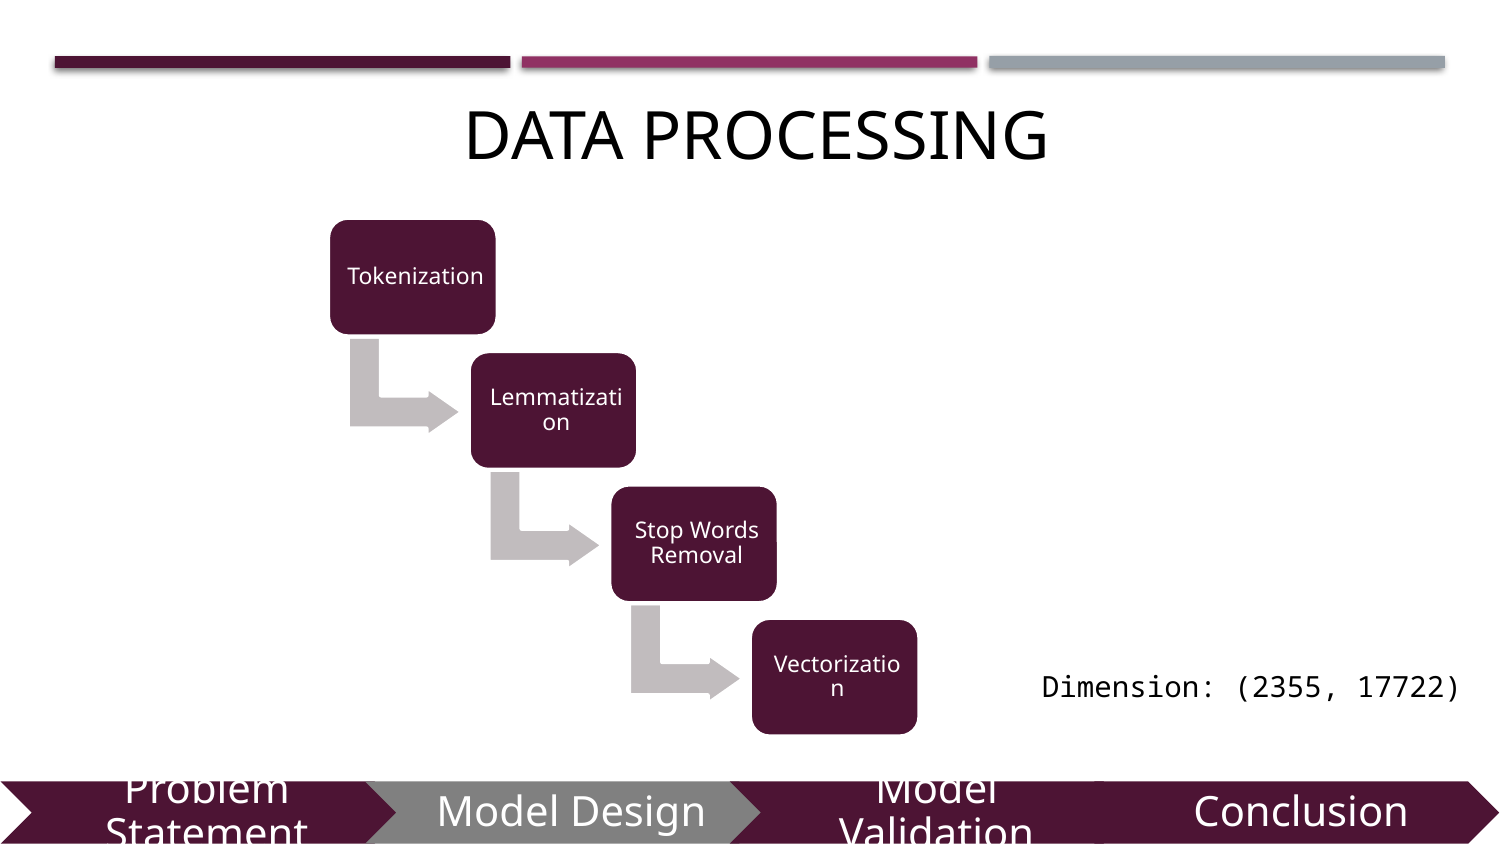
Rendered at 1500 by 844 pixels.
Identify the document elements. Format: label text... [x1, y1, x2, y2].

title DATA PROCESSING [281, 78, 1234, 173]
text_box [183, 214, 1065, 741]
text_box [0, 780, 1500, 844]
text_box Dimension: (2355, 17722) [1067, 590, 1477, 746]
